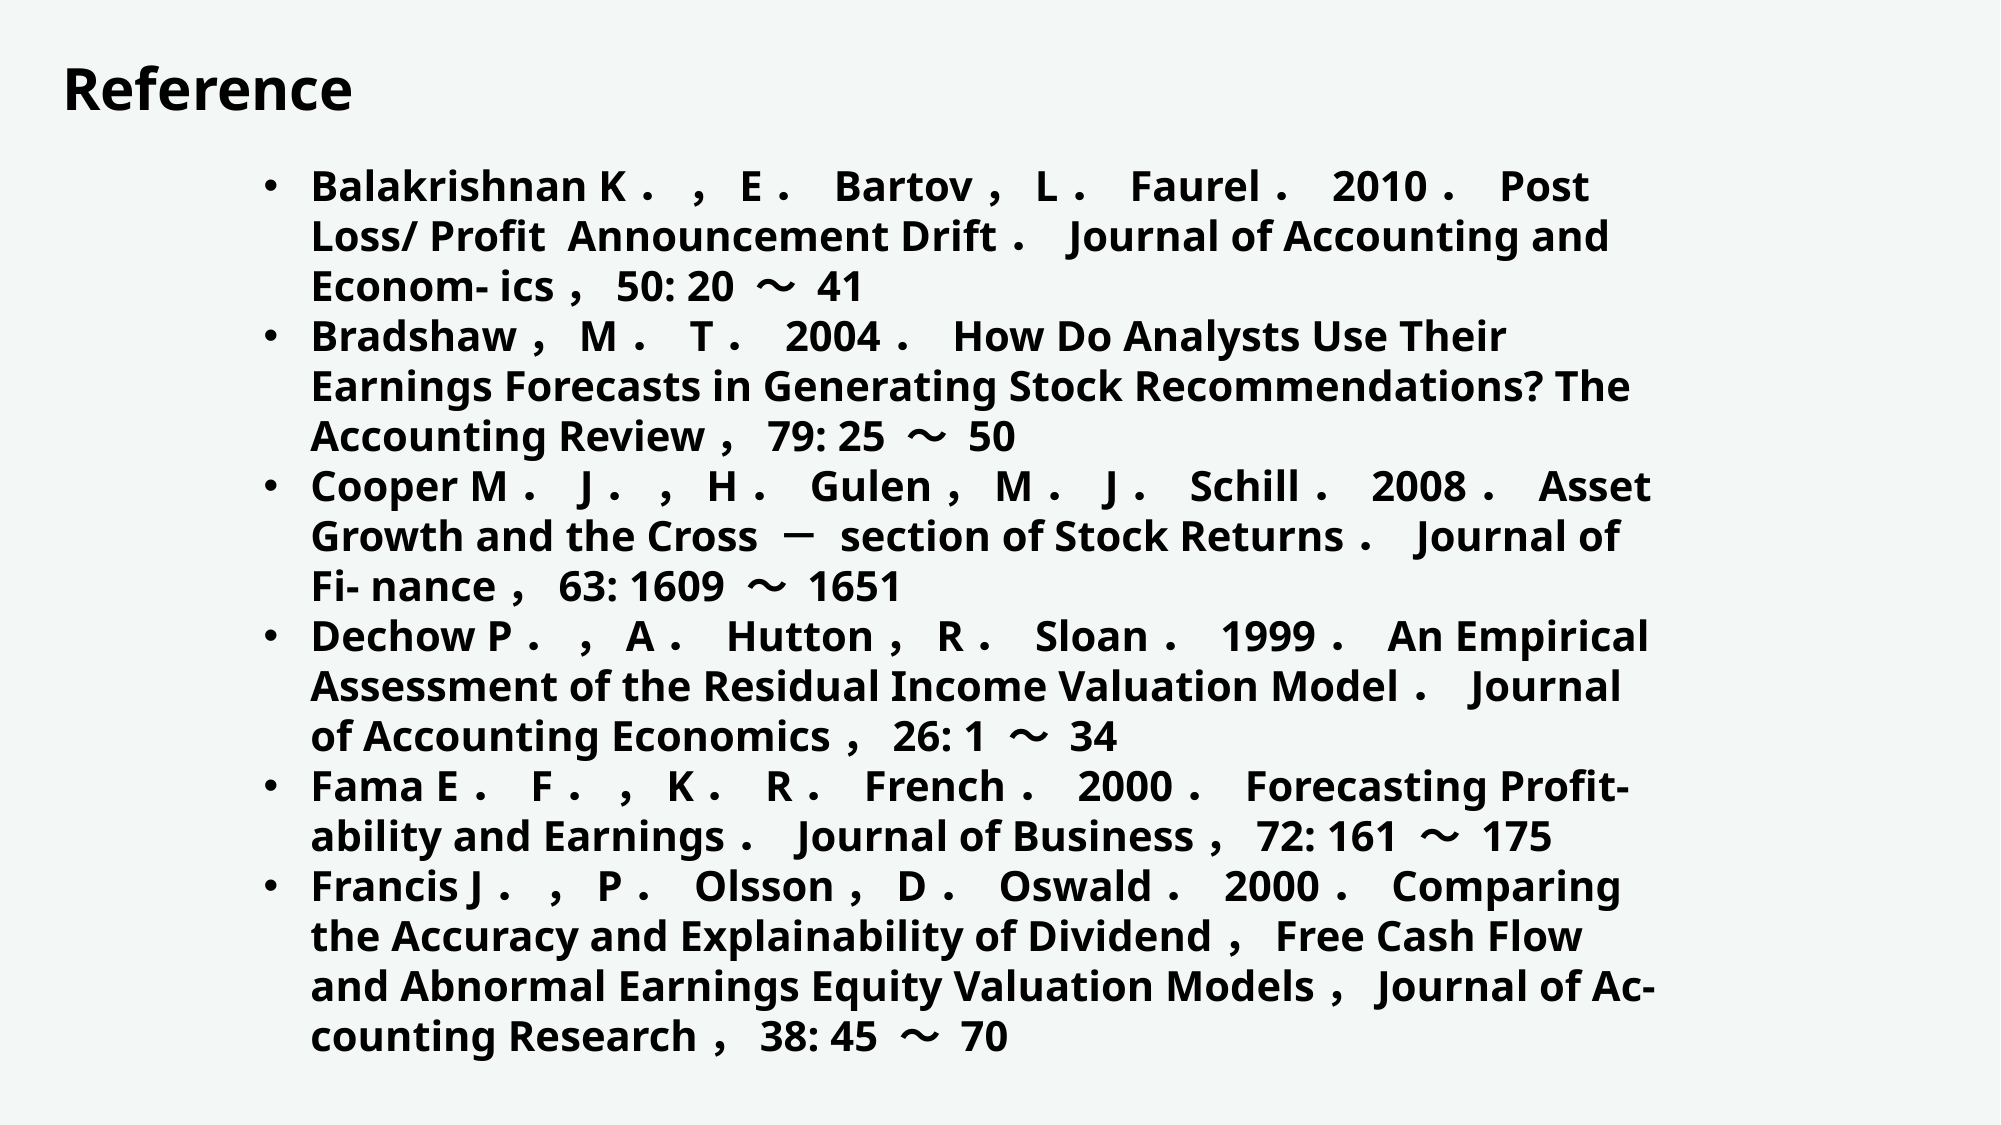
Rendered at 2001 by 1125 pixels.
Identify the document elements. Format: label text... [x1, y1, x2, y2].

text_box Balakrishnan K． ，E． Bartov，L． Faurel． 2010． Post Loss/ Profit Announcement Drift． Journal of Accounting and Econom- ics，50: 20 ～ 41 Bradshaw，M． T． 2004． How Do Analysts Use Their Earnings Forecasts in Generating Stock Recommendations? The Accounting Review，79: 25 ～ 50 Cooper M． J． ，H． Gulen，M． J． Schill． 2008． Asset Growth and the Cross － section of Stock Returns． Journal of Fi- nance，63: 1609 ～ 1651 Dechow P． ，A． Hutton，R． Sloan． 1999． An Empirical Assessment of the Residual Income Valuation Model． Journal of Accounting Economics，26: 1 ～ 34 Fama E． F． ，K． R． French． 2000． Forecasting Profit- ability and Earnings． Journal of Business，72: 161 ～ 175 Francis J． ，P． Olsson，D． Oswald． 2000． Comparing the Accuracy and Explainability of Dividend，Free Cash Flow and Abnormal Earnings Equity Valuation Models，Journal of Ac- counting Research，38: 45 ～ 70 [248, 152, 1682, 1068]
text_box Reference [47, 44, 857, 129]
